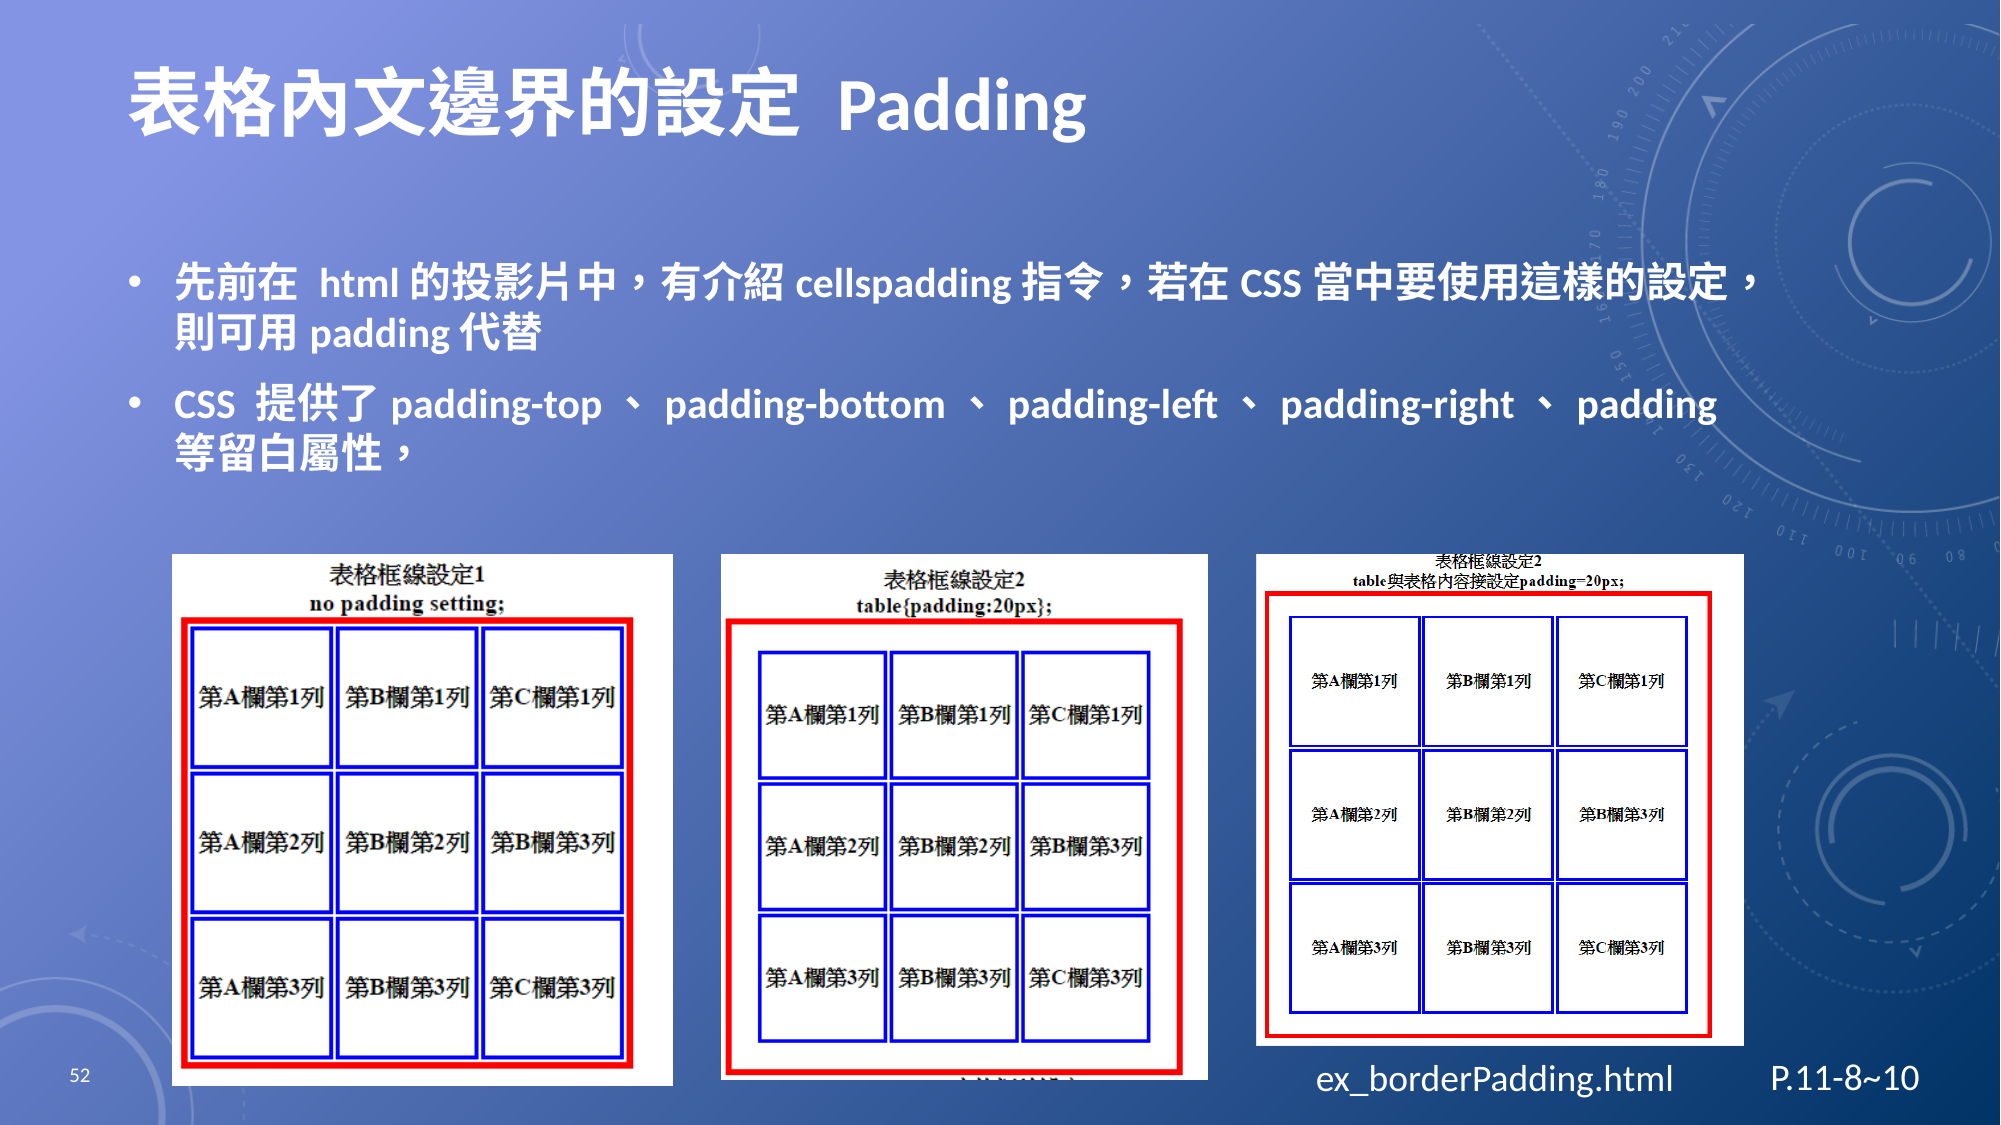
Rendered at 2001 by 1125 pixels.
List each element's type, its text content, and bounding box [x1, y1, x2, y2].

picture [0, 24, 2000, 1125]
slide_number 52 [14, 1043, 106, 1106]
text_box P.11-8~10 [1755, 1045, 1935, 1106]
list 先前在 html的投影片中，有介紹cellspadding指令，若在CSS當中要使用這樣的設定，則可用padding代替 CSS 提供了padding-top、padding-bottom、padding-left、padding-right、padding等留白屬性， [112, 248, 1775, 950]
title 表格內文邊界的設定 Padding [112, 24, 1775, 177]
text_box ex_borderPadding.html [1301, 1057, 1690, 1107]
